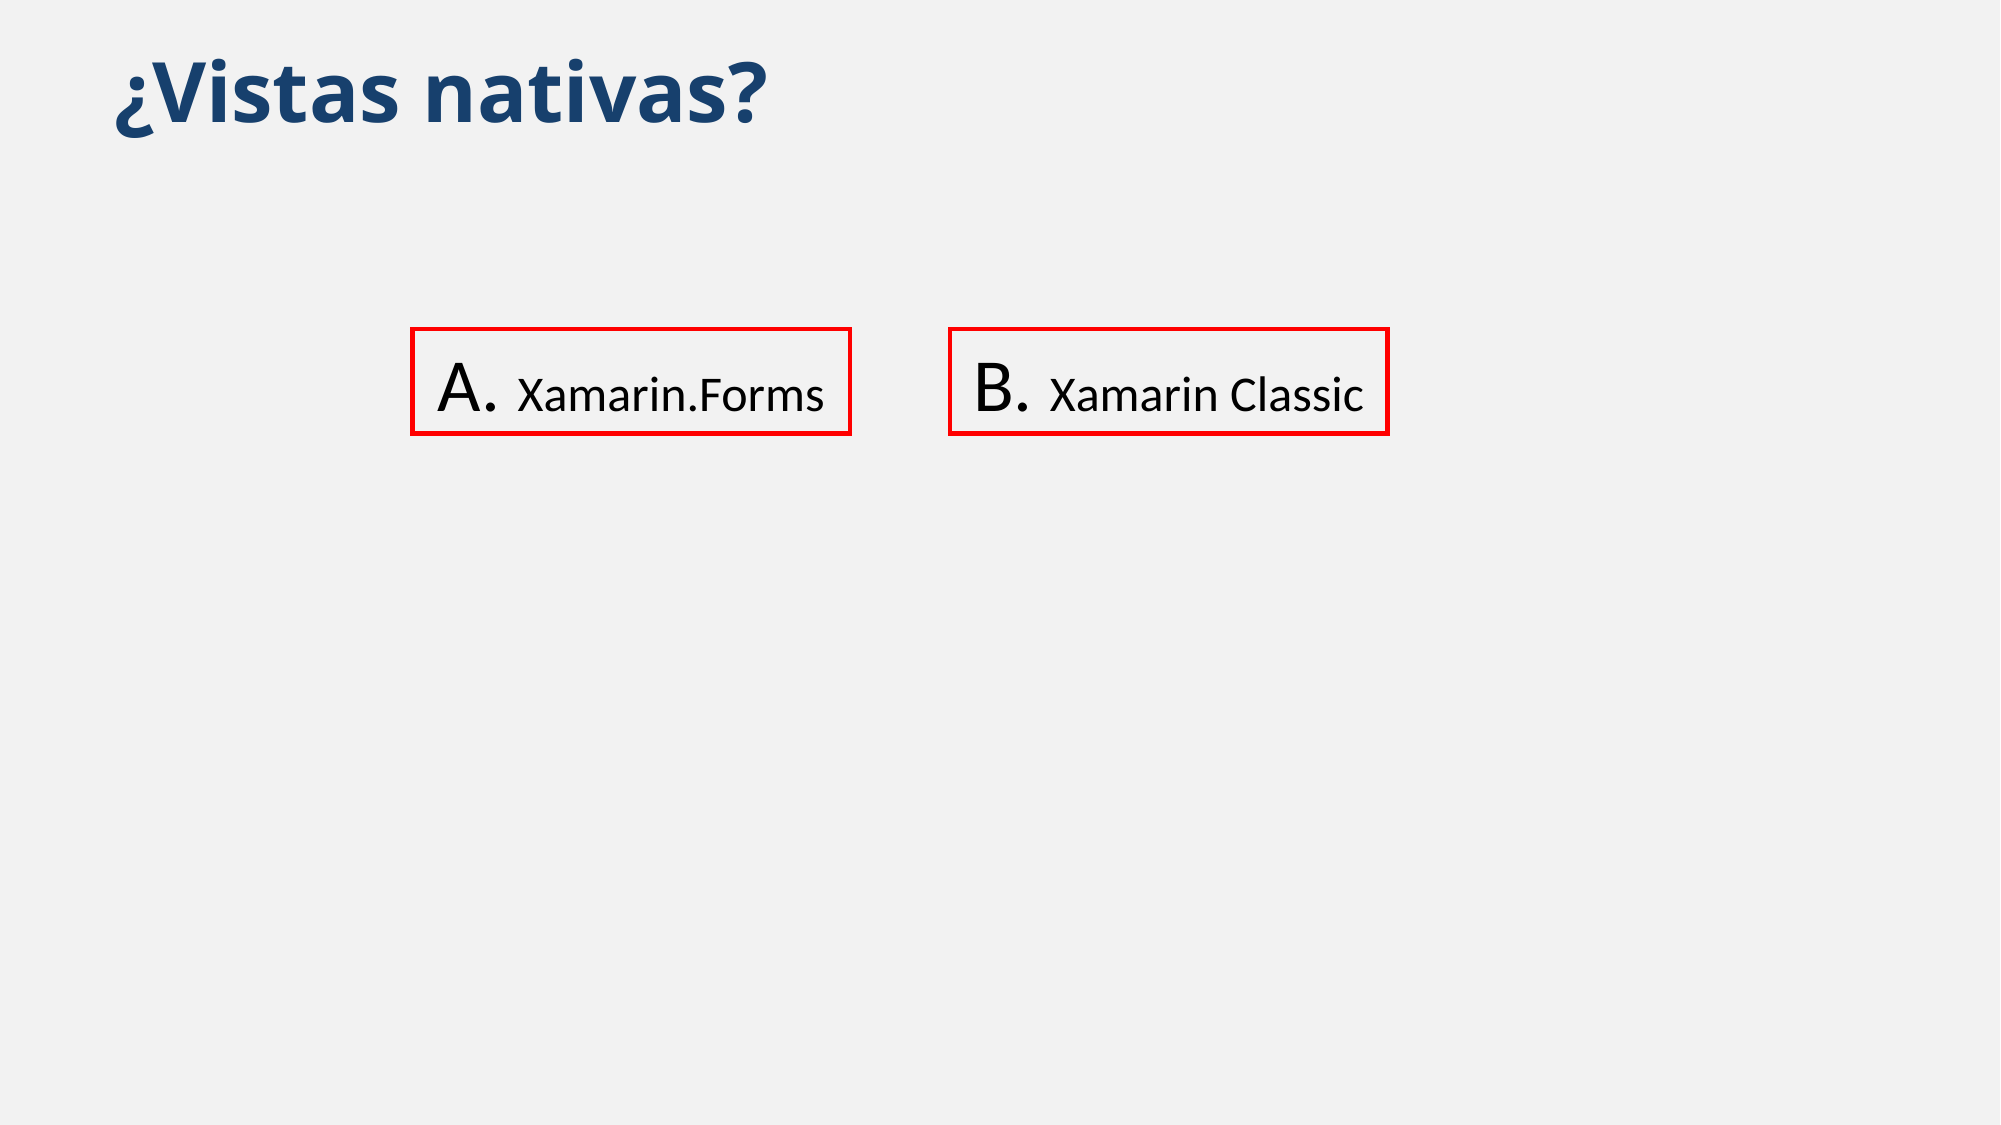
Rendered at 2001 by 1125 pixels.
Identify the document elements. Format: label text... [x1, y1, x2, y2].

title ¿Vistas nativas? [99, 45, 1900, 233]
text_box A. Xamarin.Forms [412, 329, 850, 434]
text_box B. Xamarin Classic [949, 329, 1388, 434]
